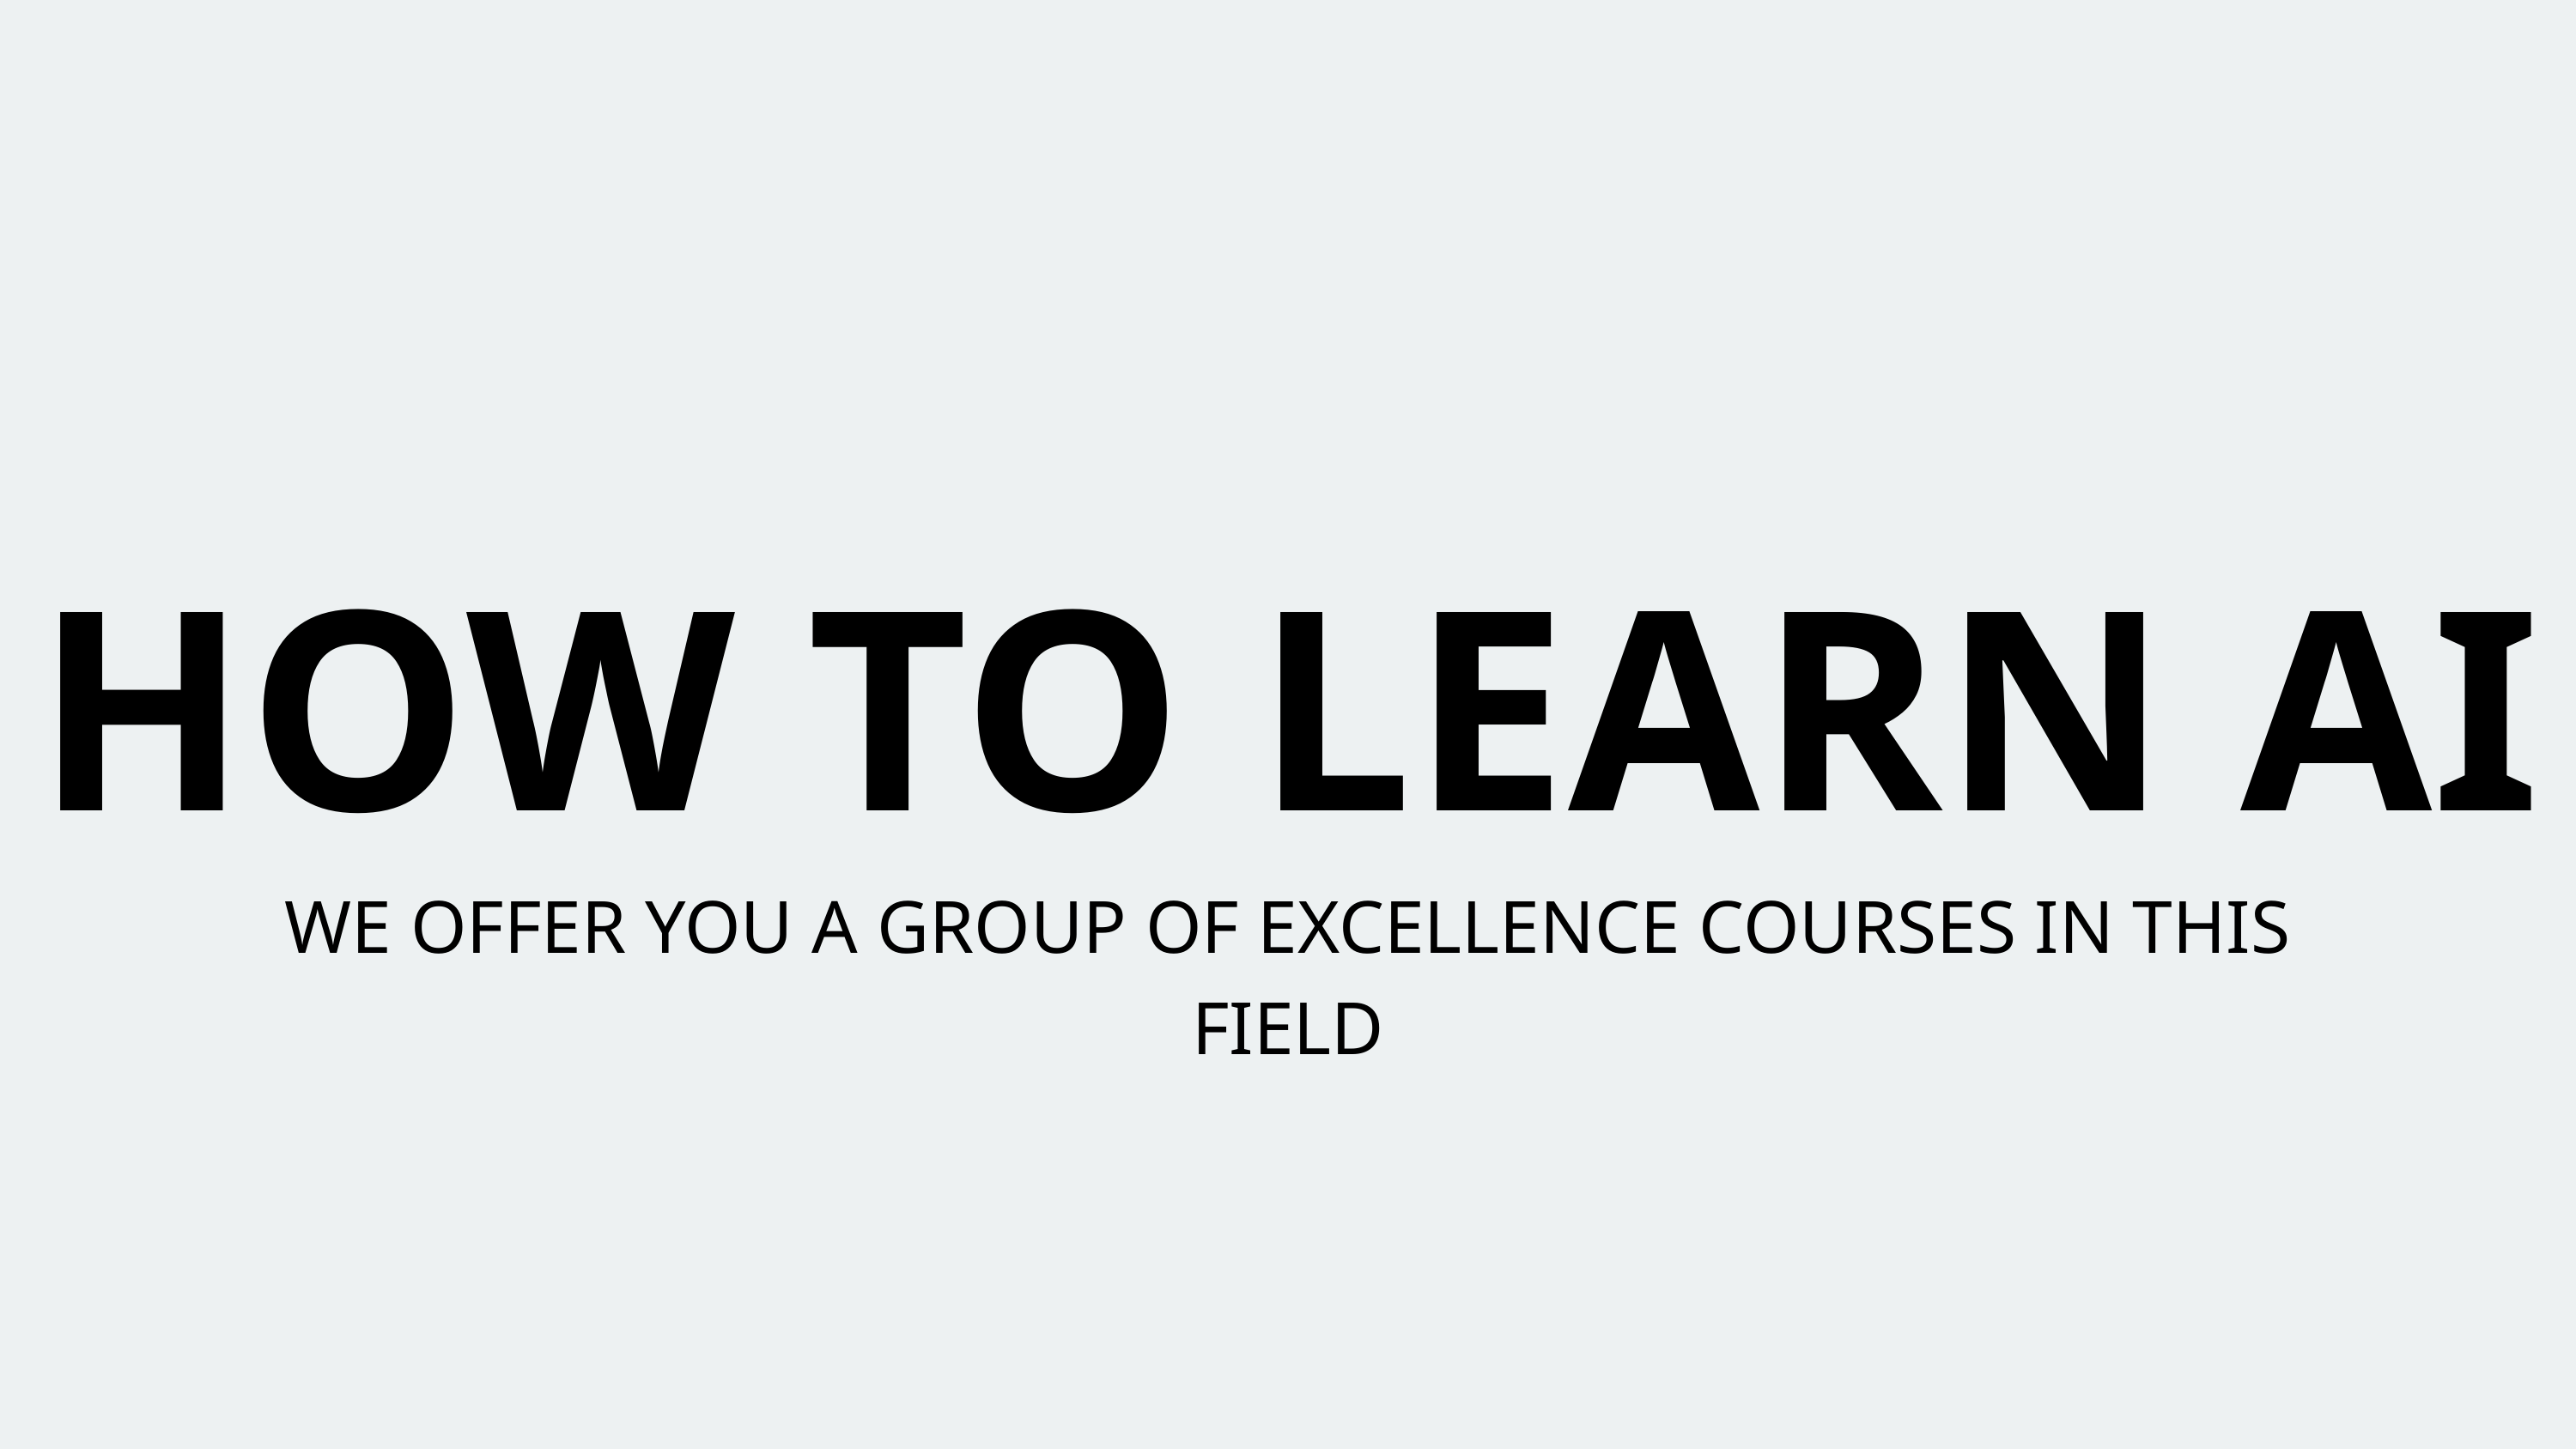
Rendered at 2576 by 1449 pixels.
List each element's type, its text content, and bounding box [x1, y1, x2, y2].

text_box HOW TO LEARN AI [3, 476, 2573, 1255]
text_box WE OFFER YOU A GROUP OF EXCELLENCE COURSES IN THIS FIELD [185, 866, 2391, 1170]
